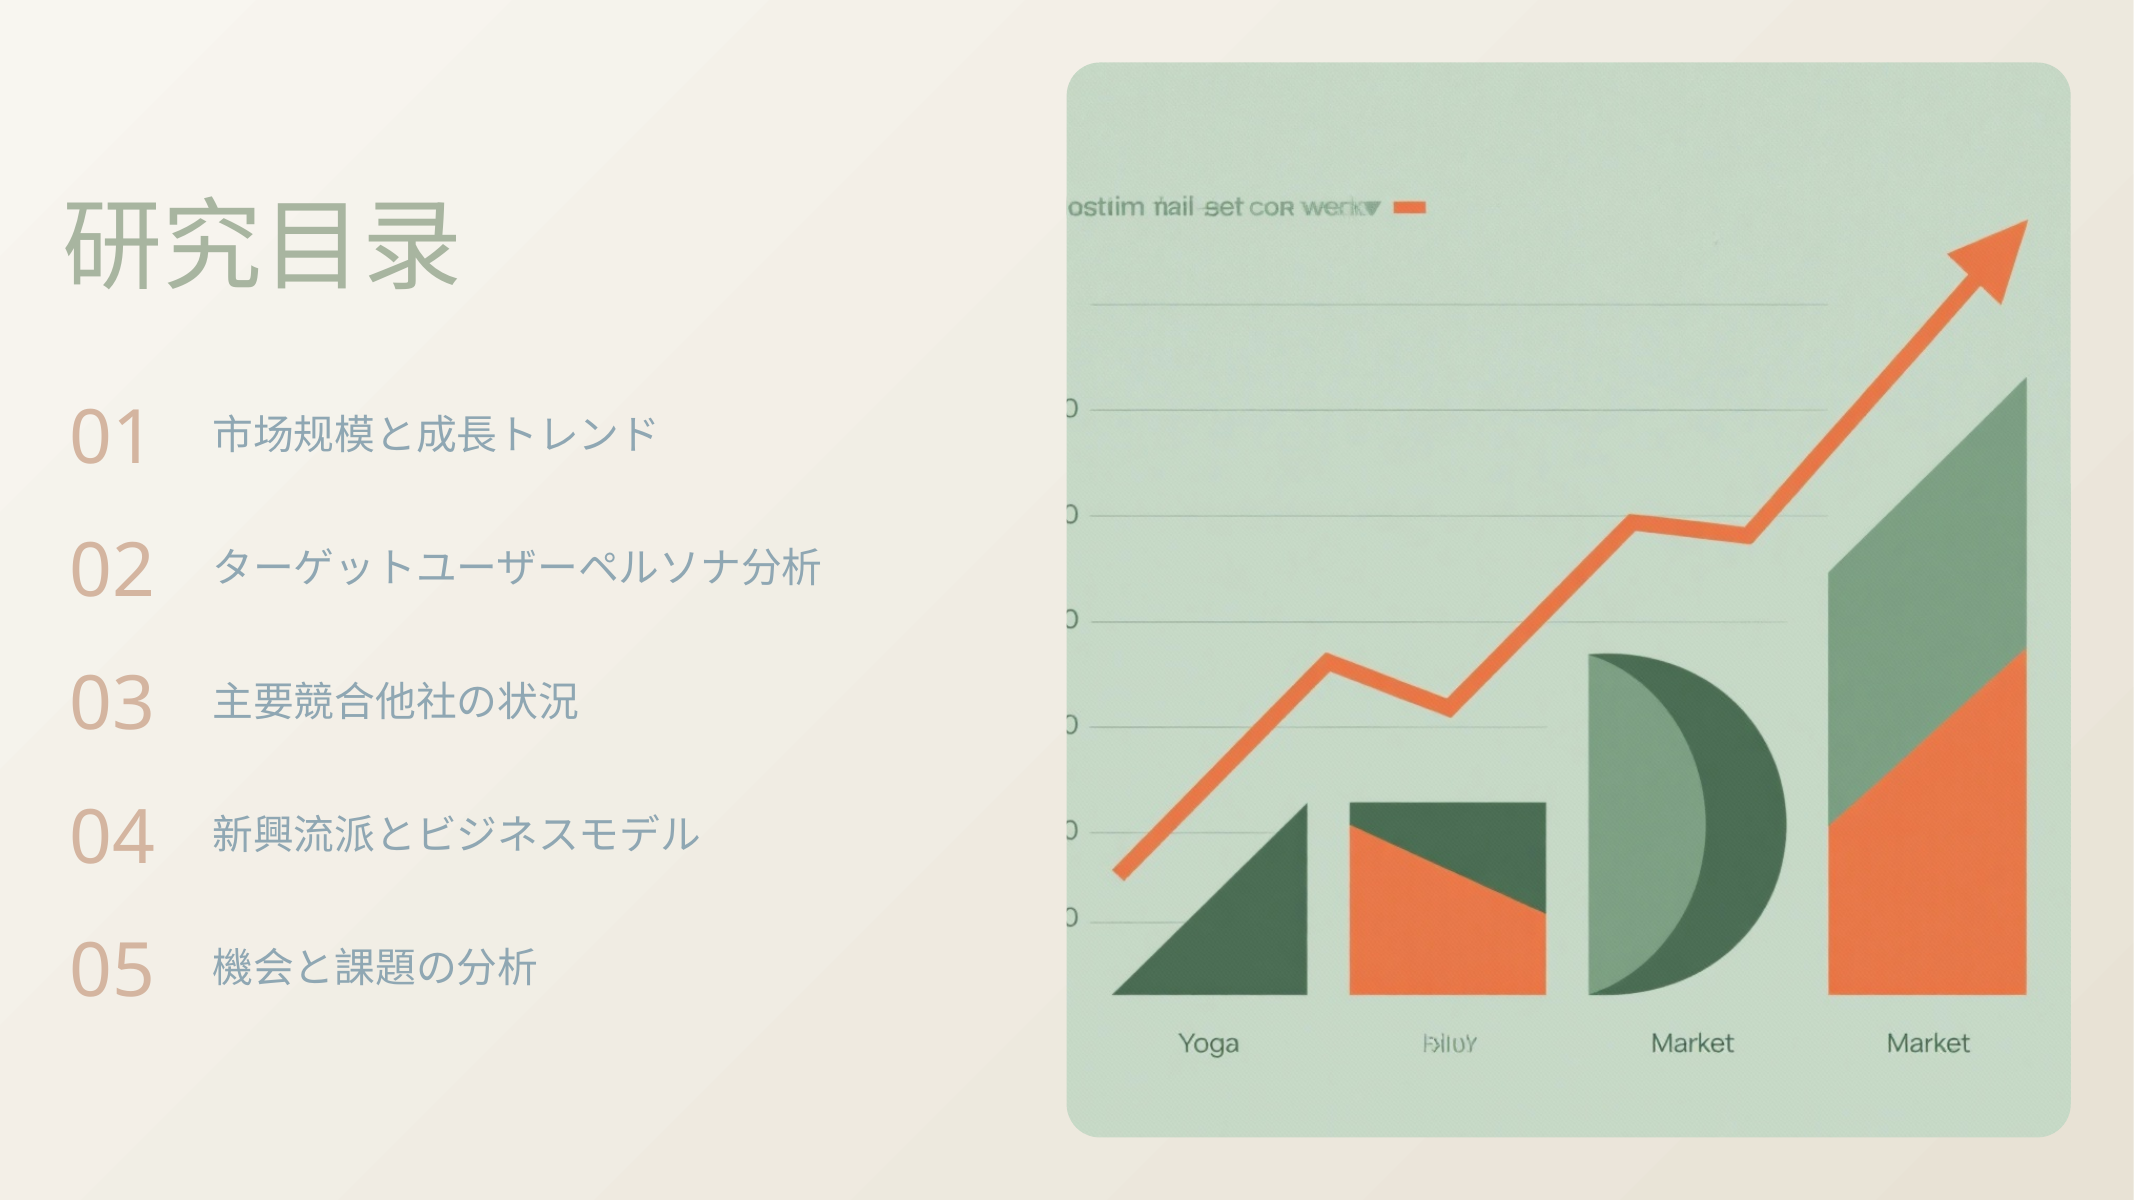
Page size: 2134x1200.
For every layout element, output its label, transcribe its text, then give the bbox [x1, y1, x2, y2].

text_box 主要競合他社の状況 [212, 666, 903, 734]
text_box 02 [20, 525, 205, 609]
picture [1066, 62, 2071, 1138]
text_box 03 [20, 658, 205, 742]
text_box 01 [20, 391, 205, 475]
text_box 新興流派とビジネスモデル [212, 800, 903, 867]
text_box [0, 0, 2134, 1200]
text_box 04 [20, 791, 205, 875]
text_box 研究目录 [62, 191, 1066, 292]
text_box 機会と課題の分析 [212, 933, 898, 1000]
text_box 市场规模と成長トレンド [212, 399, 903, 467]
text_box 05 [20, 924, 205, 1009]
text_box ターゲットユーザーペルソナ分析 [212, 533, 903, 600]
